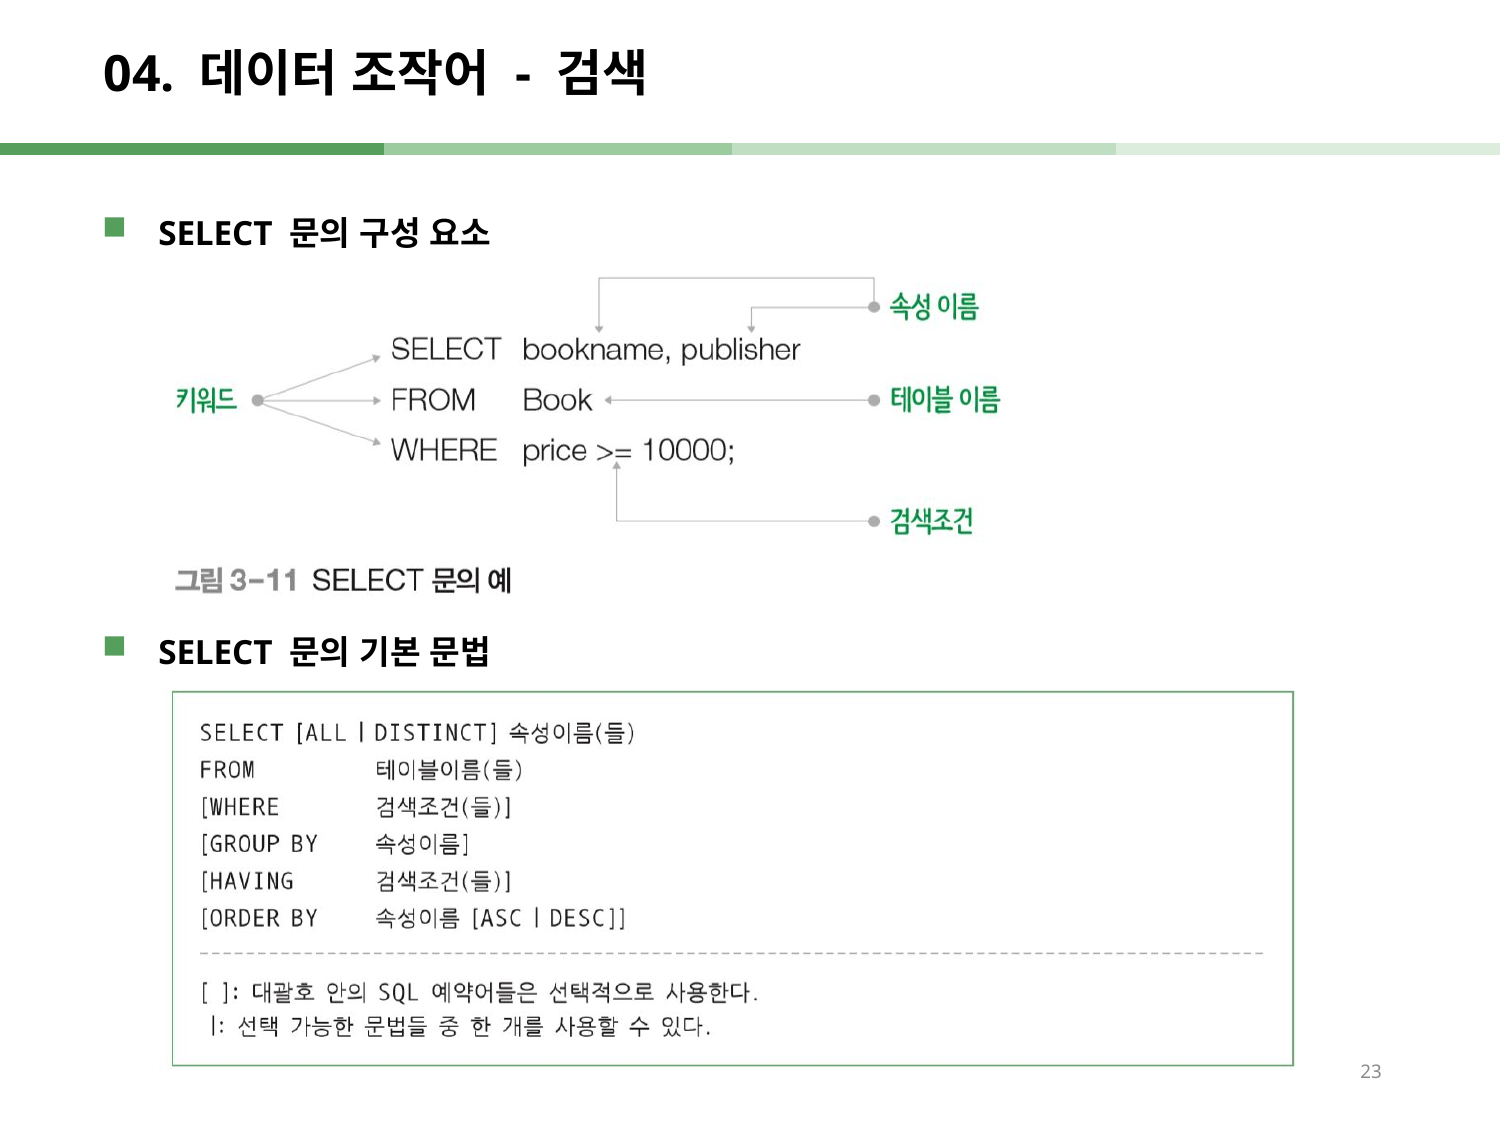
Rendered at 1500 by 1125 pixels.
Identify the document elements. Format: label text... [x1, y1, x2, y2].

picture [159, 267, 1010, 606]
slide_number 23 [1059, 1042, 1397, 1103]
picture [159, 677, 1300, 1071]
title 04. 데이터 조작어 - 검색 [88, 30, 1329, 121]
list SELECT 문의 구성 요소 SELECT 문의 기본 문법 [86, 184, 1434, 1071]
